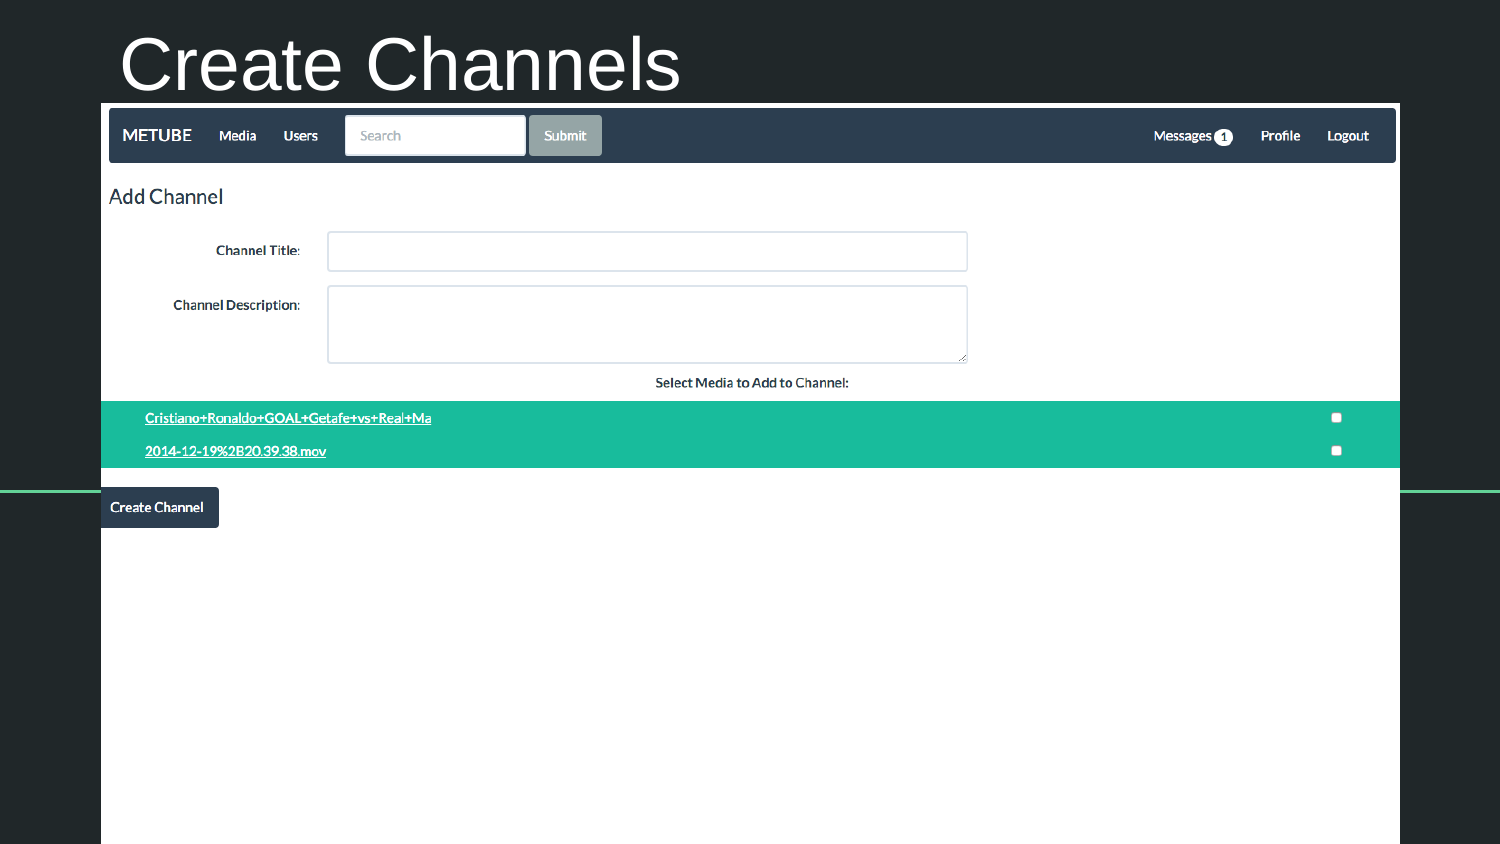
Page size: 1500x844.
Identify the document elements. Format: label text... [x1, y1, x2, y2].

picture [100, 103, 1400, 844]
text_box Create Channels [83, 0, 1169, 127]
